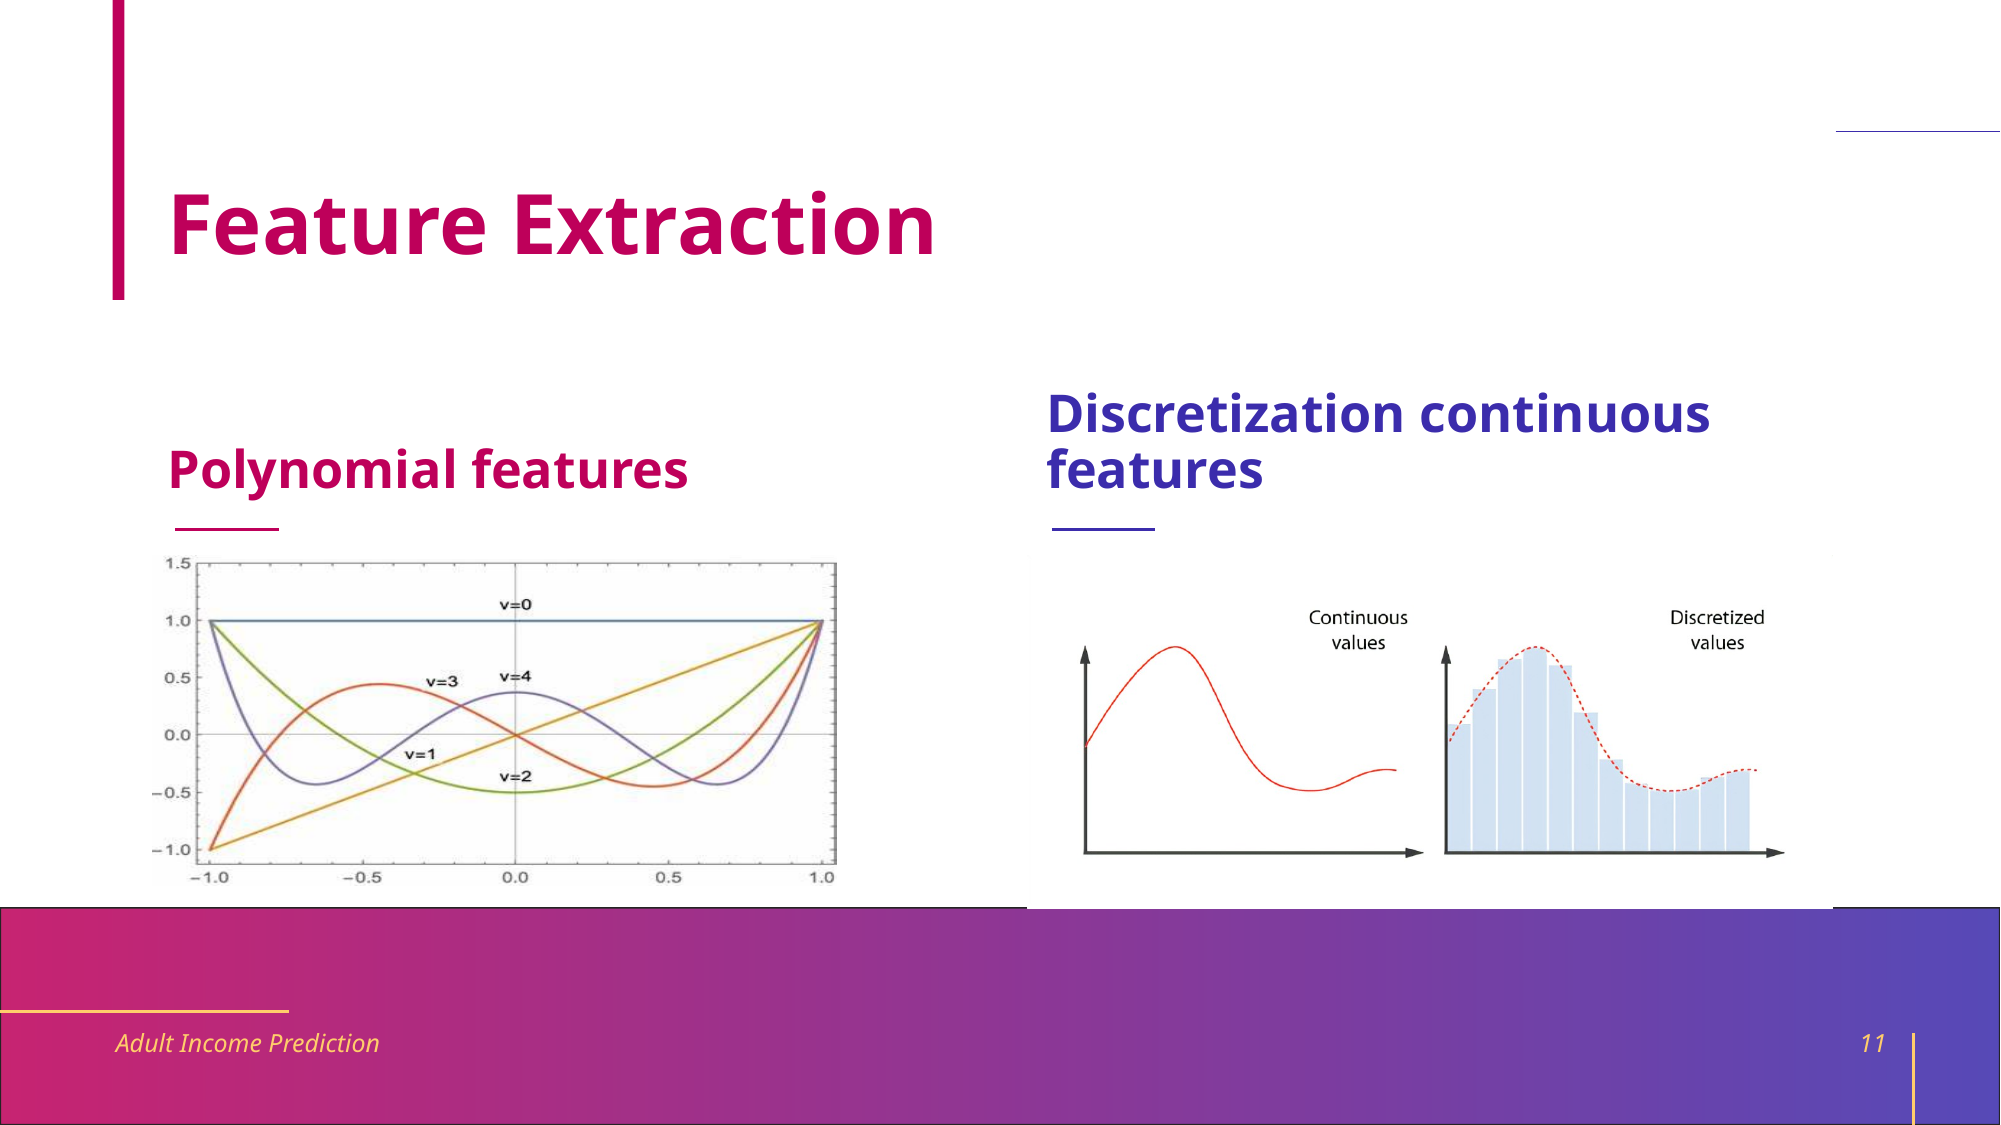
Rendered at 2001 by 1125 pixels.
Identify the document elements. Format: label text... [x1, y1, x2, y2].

list Polynomial features [152, 372, 999, 508]
footer Adult Income Prediction [100, 1015, 636, 1075]
list Discretization continuous features [1030, 372, 1882, 508]
slide_number 11 [1451, 1015, 1902, 1075]
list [152, 555, 837, 886]
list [1027, 555, 1833, 909]
title Feature Extraction [152, 118, 1878, 337]
